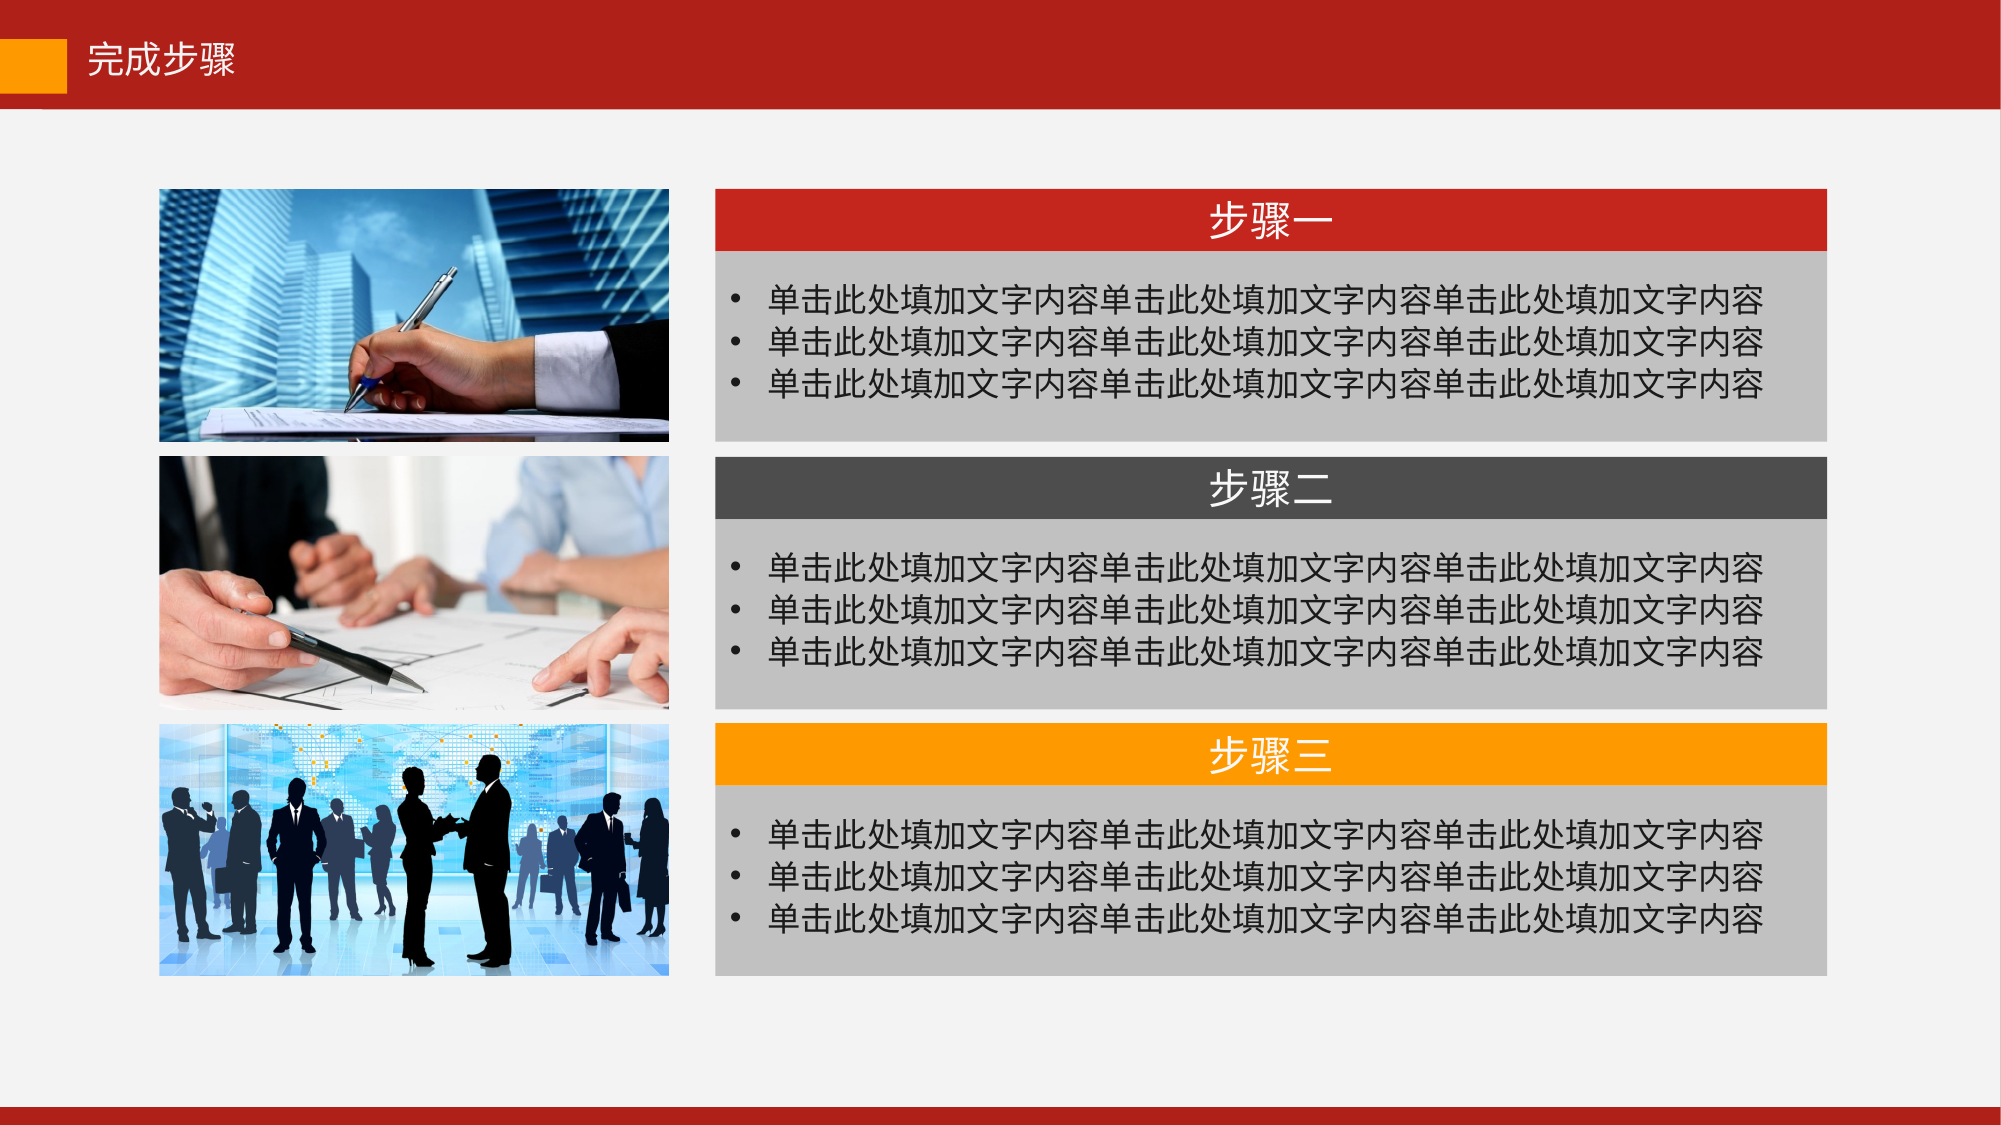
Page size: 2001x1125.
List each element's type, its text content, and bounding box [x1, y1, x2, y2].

picture [159, 456, 670, 710]
text_box [0, 39, 68, 94]
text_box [715, 722, 1828, 977]
picture [159, 188, 670, 442]
text_box 完成步骤 [71, 28, 253, 89]
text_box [715, 456, 1828, 710]
text_box [0, 109, 2001, 1107]
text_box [715, 188, 1828, 442]
picture [159, 723, 670, 977]
